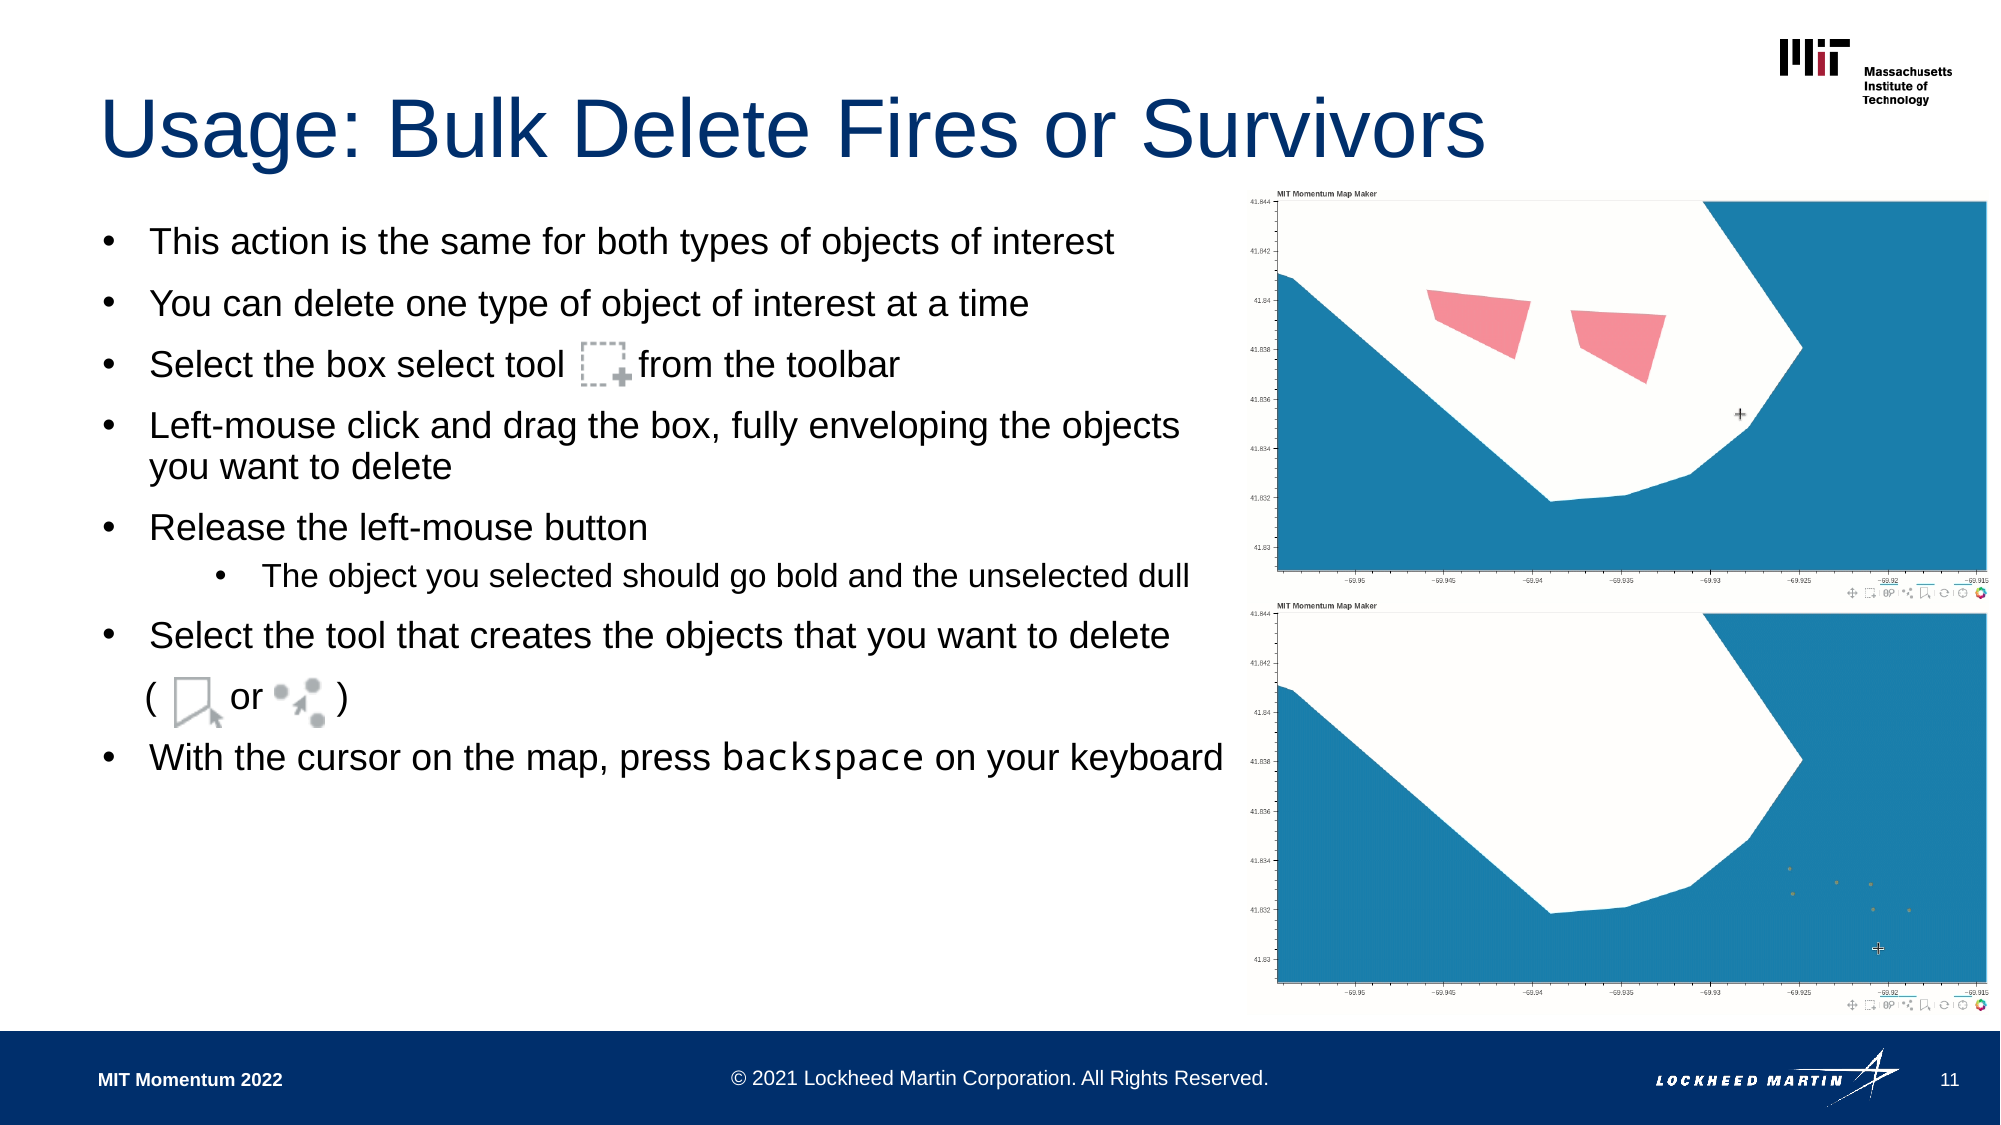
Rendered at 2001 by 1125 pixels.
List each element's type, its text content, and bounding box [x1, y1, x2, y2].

picture [274, 677, 325, 728]
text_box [1247, 190, 1989, 1015]
list This action is the same for both types of objects of interest You can delete one type of object of interest at a time Select the box select tool from the toolbar Left-mouse click and drag the box, fully enveloping the objects you want to delete Release the left-mouse button The object you selected should go bold and the unselected dull Select the tool that creates the objects that you want to delete ( or ) With the cursor on the map, press backspace on your keyboard [87, 215, 1247, 935]
picture [581, 339, 632, 390]
picture [174, 677, 225, 728]
picture [1656, 1048, 1900, 1108]
picture [1775, 38, 1966, 118]
title Usage: Bulk Delete Fires or Survivors [84, 77, 1810, 191]
